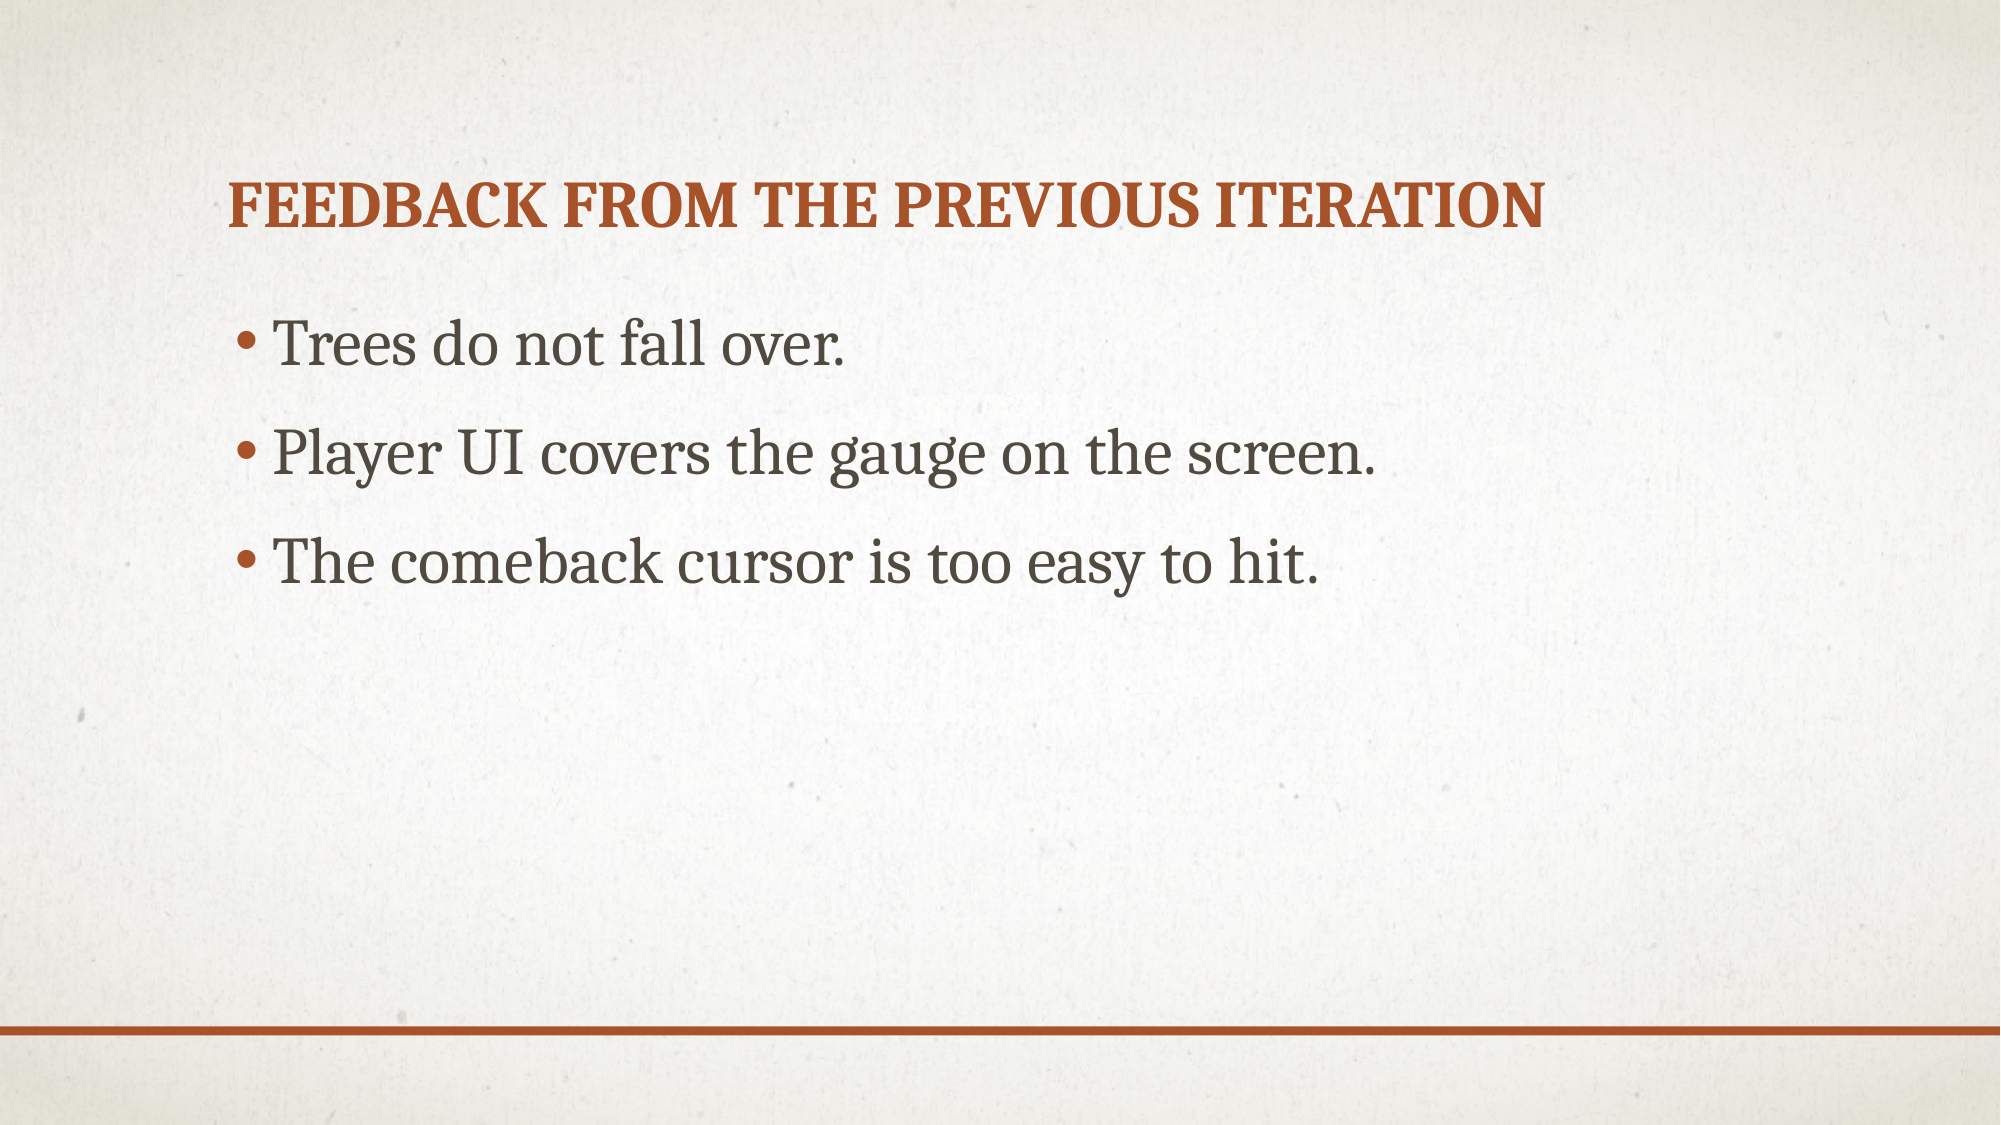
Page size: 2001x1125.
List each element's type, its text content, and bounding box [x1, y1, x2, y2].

list Trees do not fall over. Player UI covers the gauge on the screen. The comeback cursor is too easy to hit. [212, 299, 1788, 975]
picture [0, 0, 2001, 1125]
title Feedback from the previous iteration [212, 62, 1788, 250]
